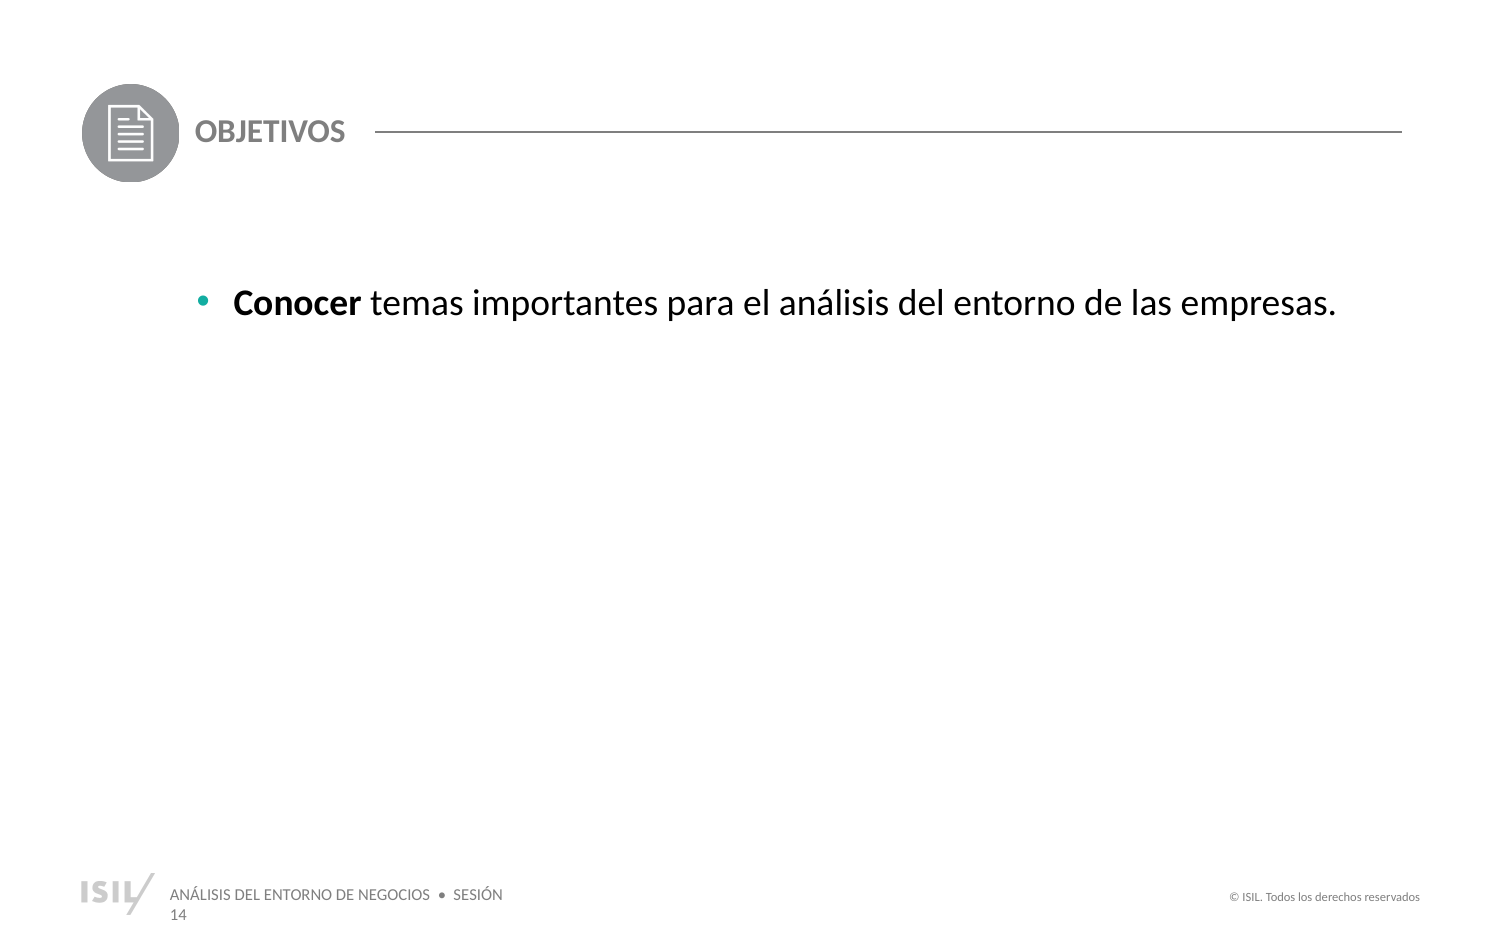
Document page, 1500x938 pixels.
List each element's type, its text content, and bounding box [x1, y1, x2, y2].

picture [81, 84, 180, 182]
text_box Conocer temas importantes para el análisis del entorno de las empresas. [196, 277, 1420, 323]
text_box OBJETIVOS [194, 116, 348, 149]
